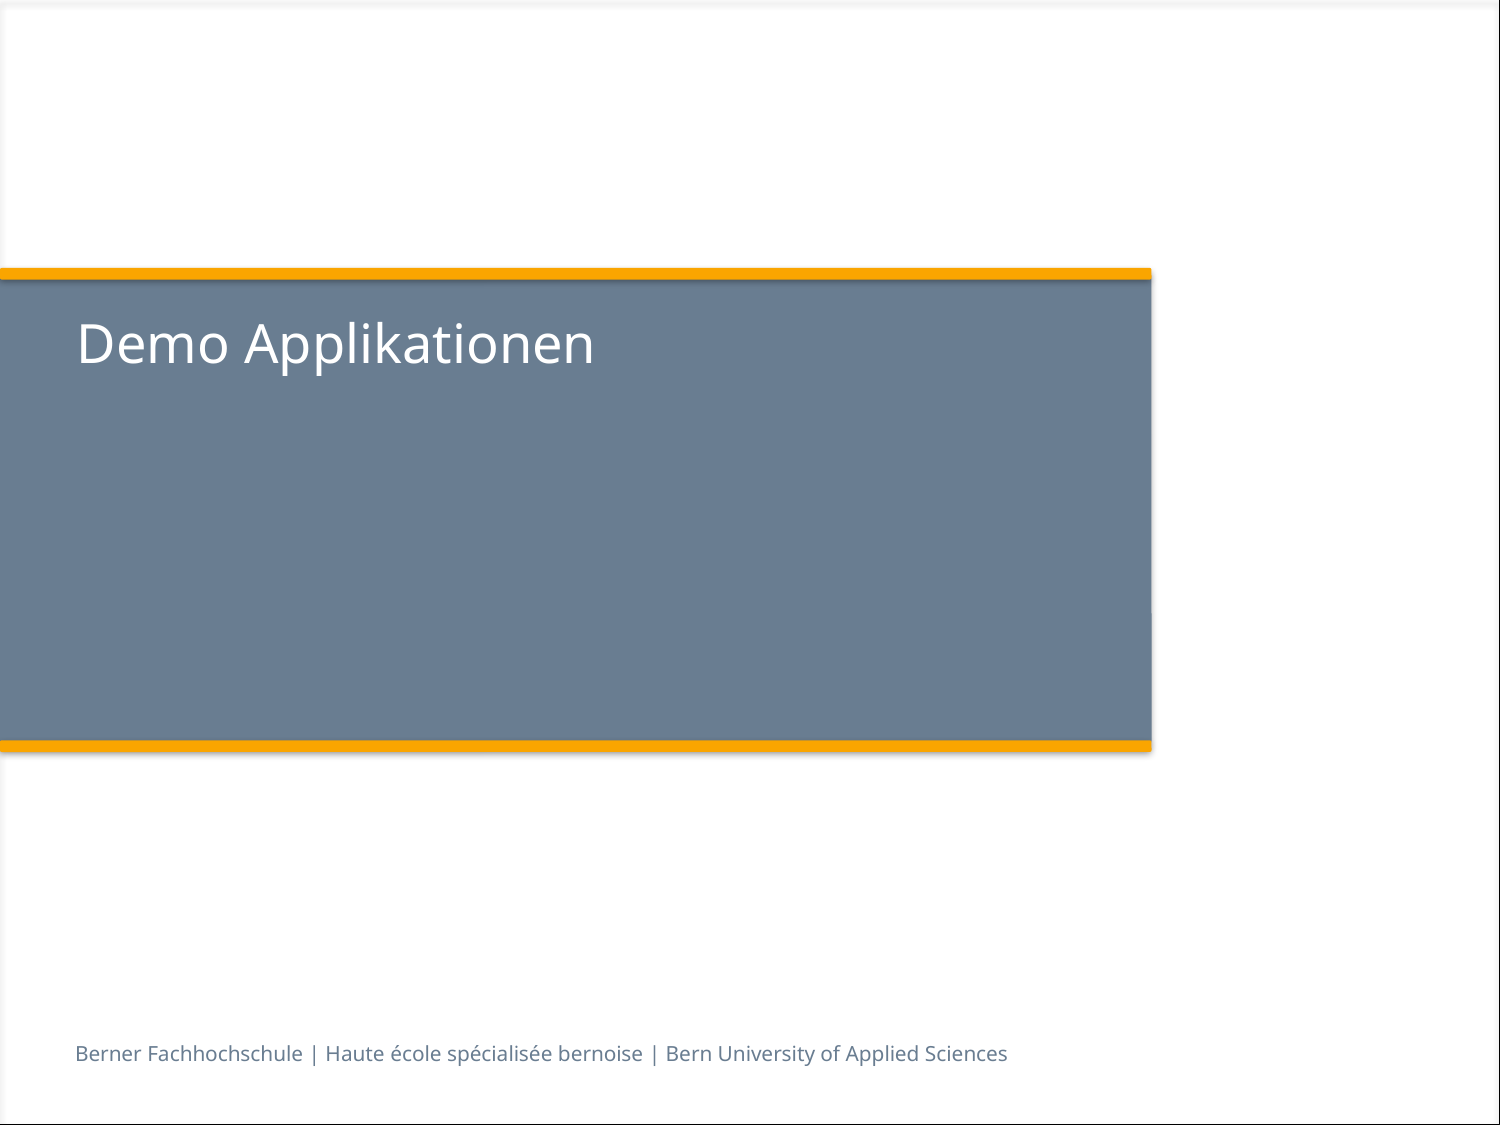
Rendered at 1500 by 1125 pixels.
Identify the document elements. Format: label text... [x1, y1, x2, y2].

title Demo Applikationen [76, 301, 1146, 390]
